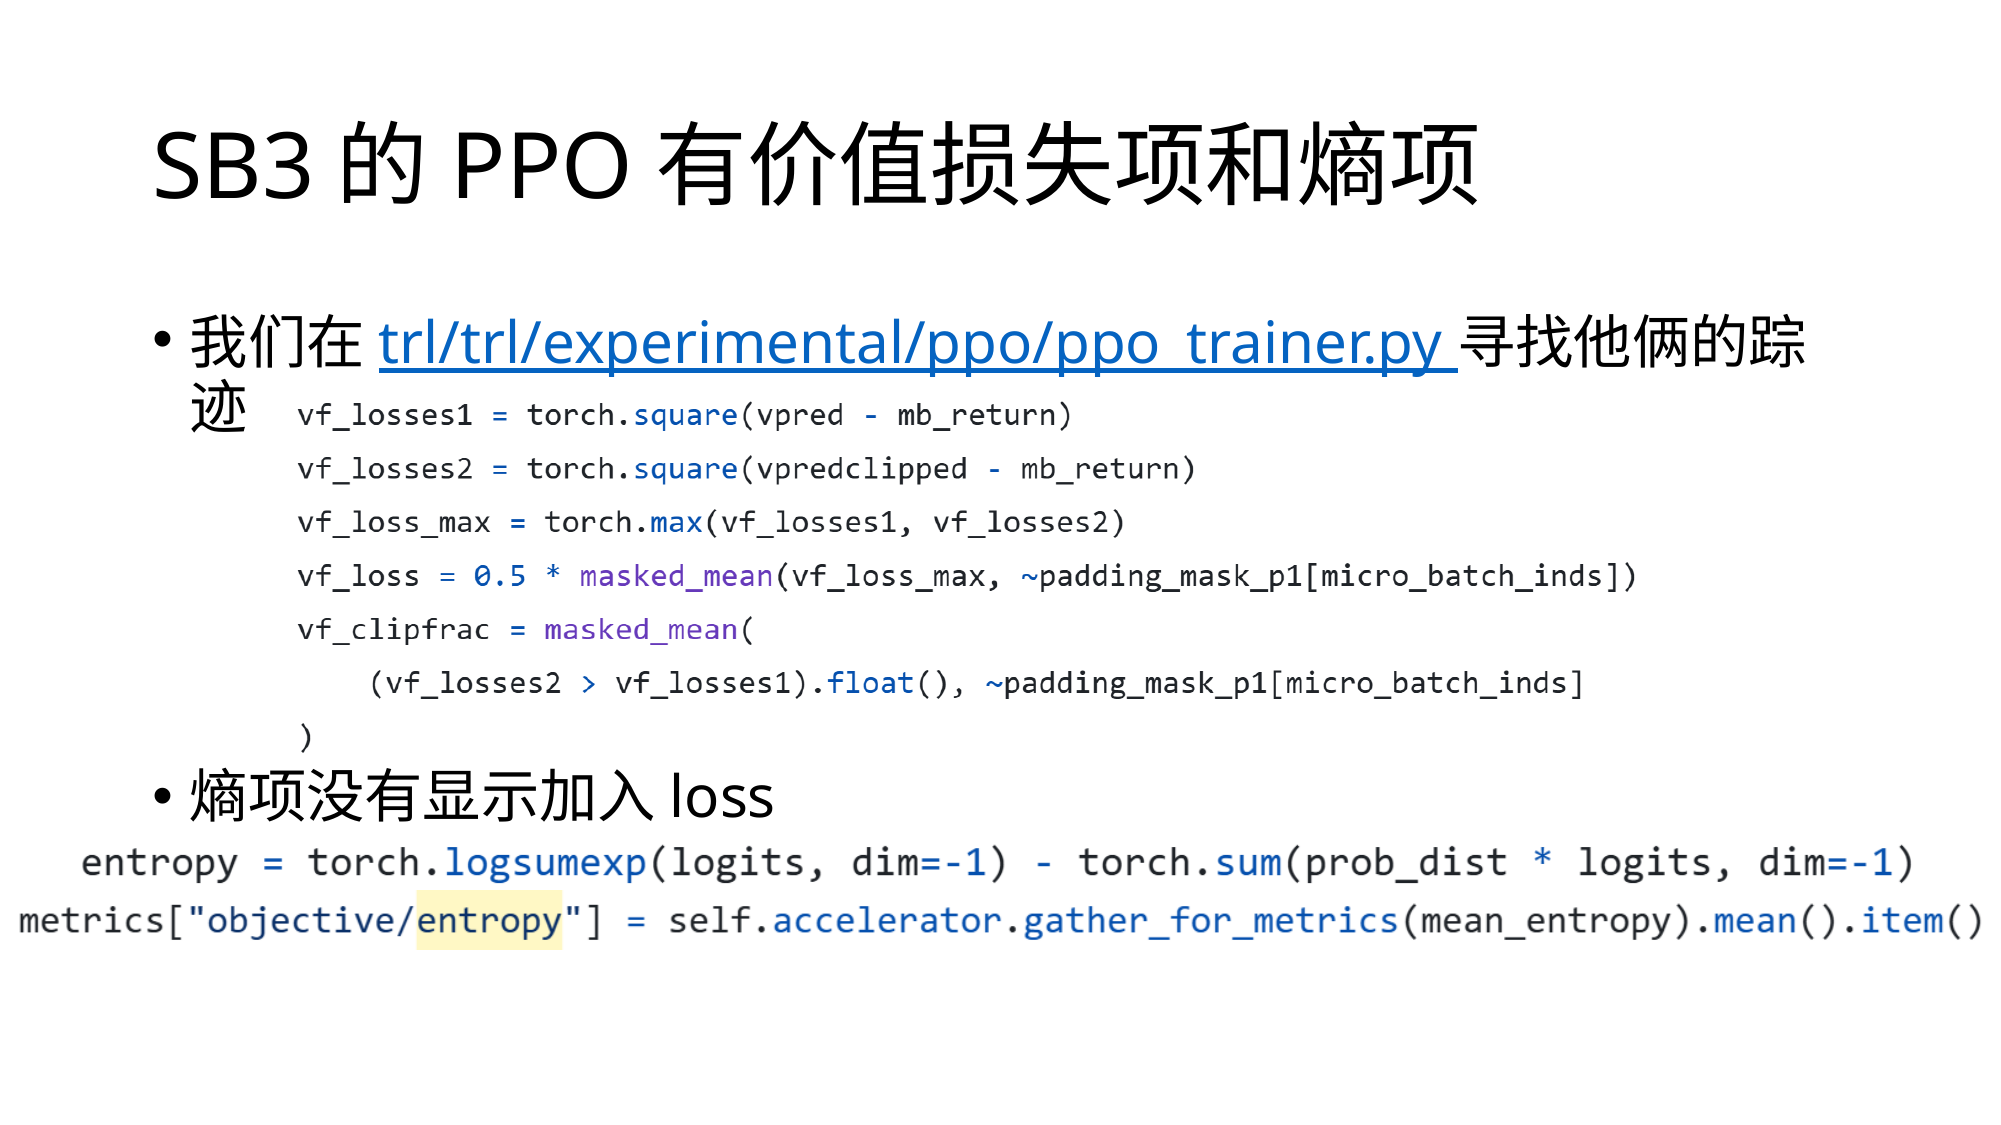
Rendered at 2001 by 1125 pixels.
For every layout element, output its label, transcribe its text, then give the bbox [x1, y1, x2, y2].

list 我们在trl/trl/experimental/ppo/ppo_trainer.py 寻找他俩的踪迹 [137, 299, 1863, 390]
picture [279, 389, 1647, 760]
picture [0, 837, 2000, 950]
title SB3的PPO有价值损失项和熵项 [137, 59, 1863, 278]
text_box 熵项没有显示加入loss [137, 759, 1863, 837]
